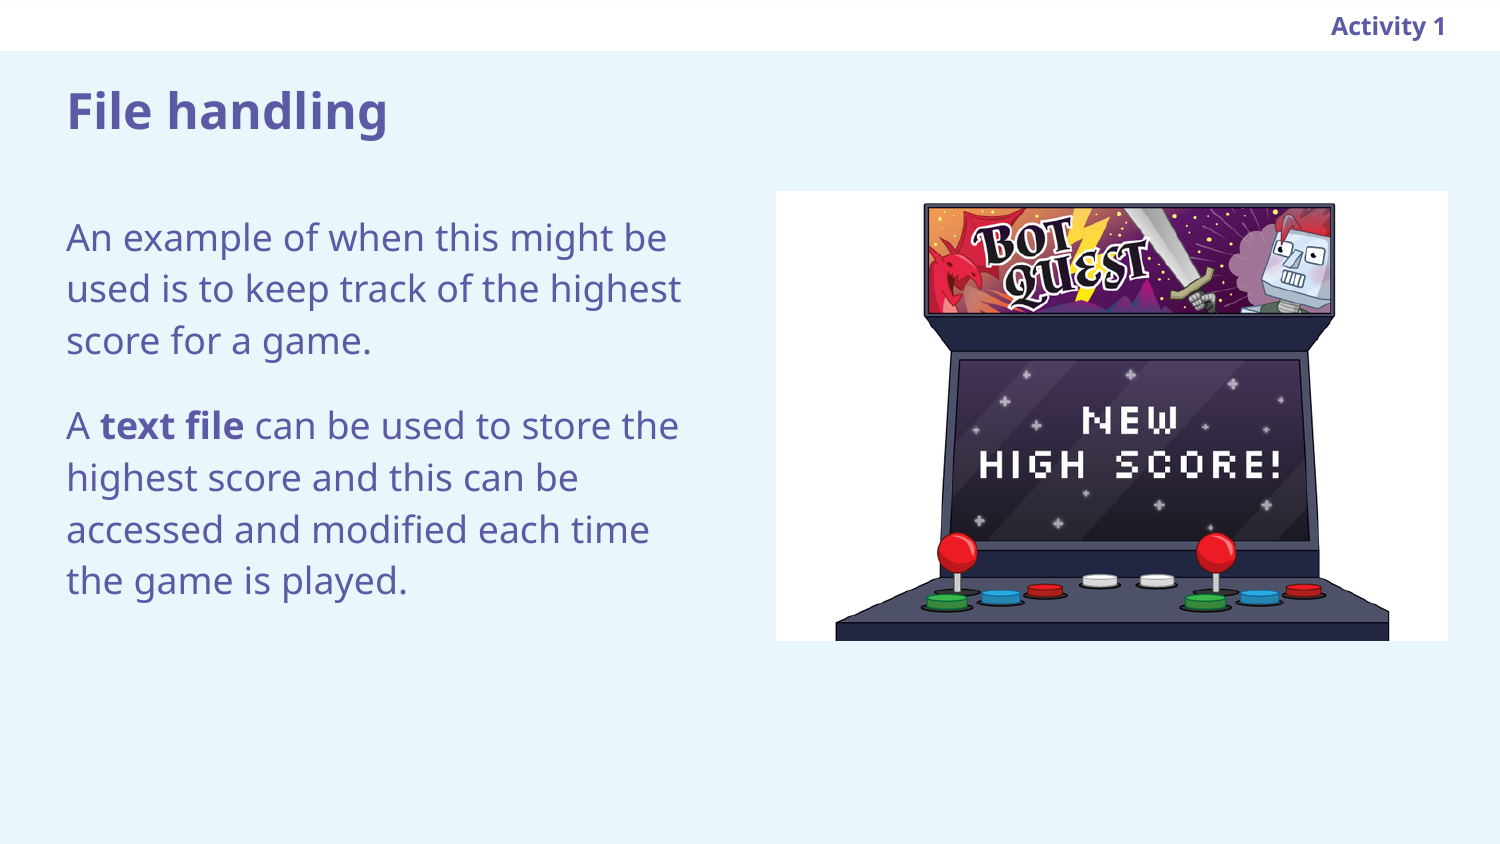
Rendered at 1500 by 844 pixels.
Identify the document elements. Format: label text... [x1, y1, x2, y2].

subtitle Activity 1 [862, 0, 1448, 52]
list An example of when this might be used is to keep track of the highest score for a game. A text file can be used to store the highest score and this can be accessed and modified each time the game is played. [51, 191, 723, 793]
title File handling [51, 52, 1449, 167]
picture [776, 191, 1448, 641]
